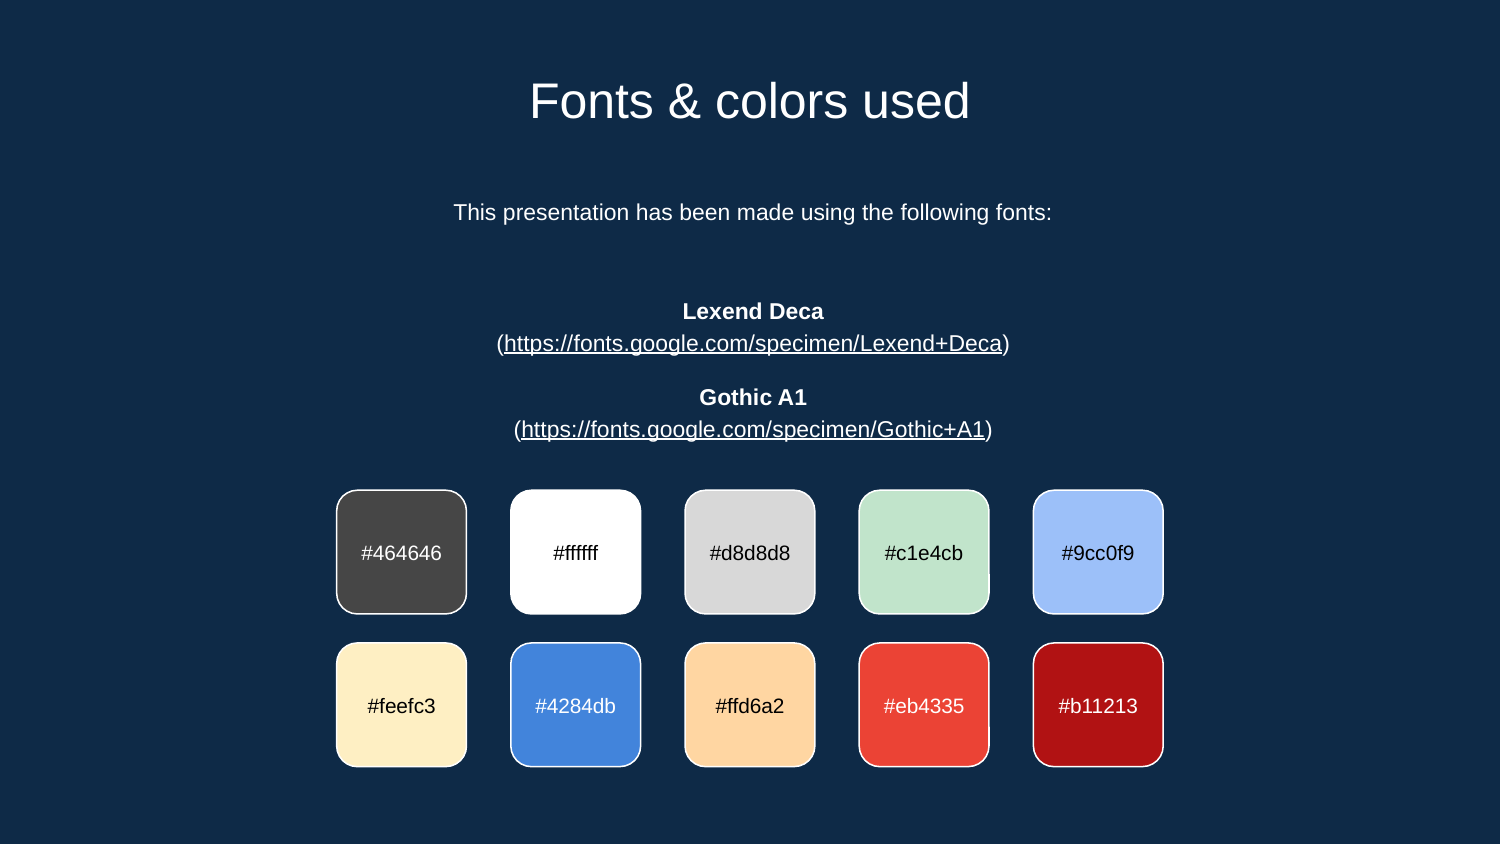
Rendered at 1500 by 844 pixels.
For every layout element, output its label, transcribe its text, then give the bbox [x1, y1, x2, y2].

text_box [859, 741, 989, 767]
text_box [510, 642, 641, 668]
text_box [685, 642, 815, 668]
text_box #ffffff [510, 515, 641, 589]
text_box [510, 741, 641, 767]
title Fonts & colors used [171, 53, 1328, 133]
text_box [336, 589, 467, 614]
text_box #464646 [336, 515, 467, 589]
text_box [859, 642, 989, 668]
text_box [510, 490, 641, 515]
text_box [859, 490, 989, 515]
text_box #ffd6a2 [685, 668, 815, 741]
text_box [685, 490, 815, 515]
text_box [685, 741, 815, 767]
text_box [1033, 589, 1164, 614]
text_box [685, 589, 815, 614]
text_box [859, 589, 989, 614]
text_box #eb4335 [859, 668, 989, 741]
text_box #4284db [510, 668, 641, 741]
text_box [510, 589, 641, 614]
text_box [336, 642, 467, 668]
text_box #c1e4cb [859, 515, 989, 589]
text_box #d8d8d8 [685, 515, 815, 589]
text_box [1033, 642, 1164, 668]
text_box This presentation has been made using the following fonts: [175, 178, 1332, 251]
text_box [1033, 741, 1164, 767]
text_box #9cc0f9 [1033, 515, 1164, 589]
text_box [336, 741, 467, 767]
text_box #b11213 [1033, 668, 1164, 741]
text_box #feefc3 [336, 668, 467, 741]
text_box Lexend Deca (https://fonts.google.com/specimen/Lexend+Deca) Gothic A1 (https://fonts.google.com/specimen/Gothic+A1) [175, 264, 1332, 470]
text_box [1033, 490, 1164, 515]
text_box [336, 490, 467, 515]
